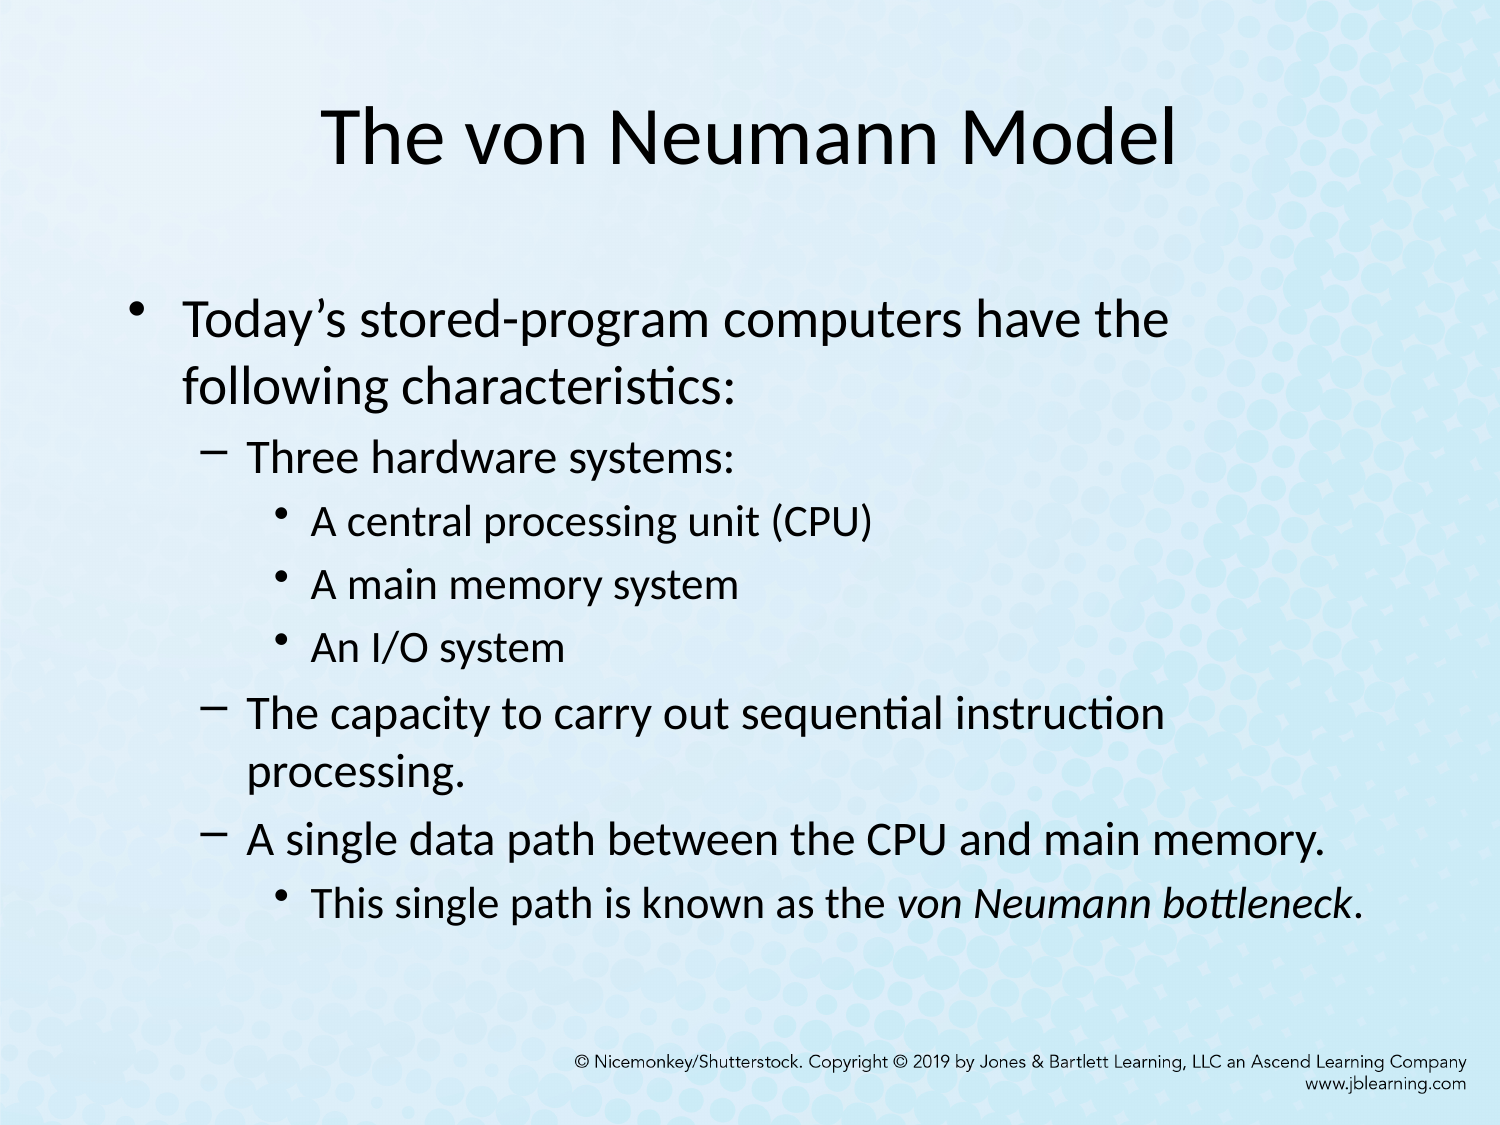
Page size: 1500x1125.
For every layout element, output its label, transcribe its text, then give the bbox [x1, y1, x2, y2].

title The von Neumann Model [112, 37, 1388, 225]
list Today’s stored-program computers have the following characteristics: Three hardware systems: A central processing unit (CPU) A main memory system An I/O system The capacity to carry out sequential instruction processing. A single data path between the CPU and main memory. This single path is known as the von Neumann bottleneck. [112, 275, 1388, 950]
picture [0, 0, 1500, 1125]
